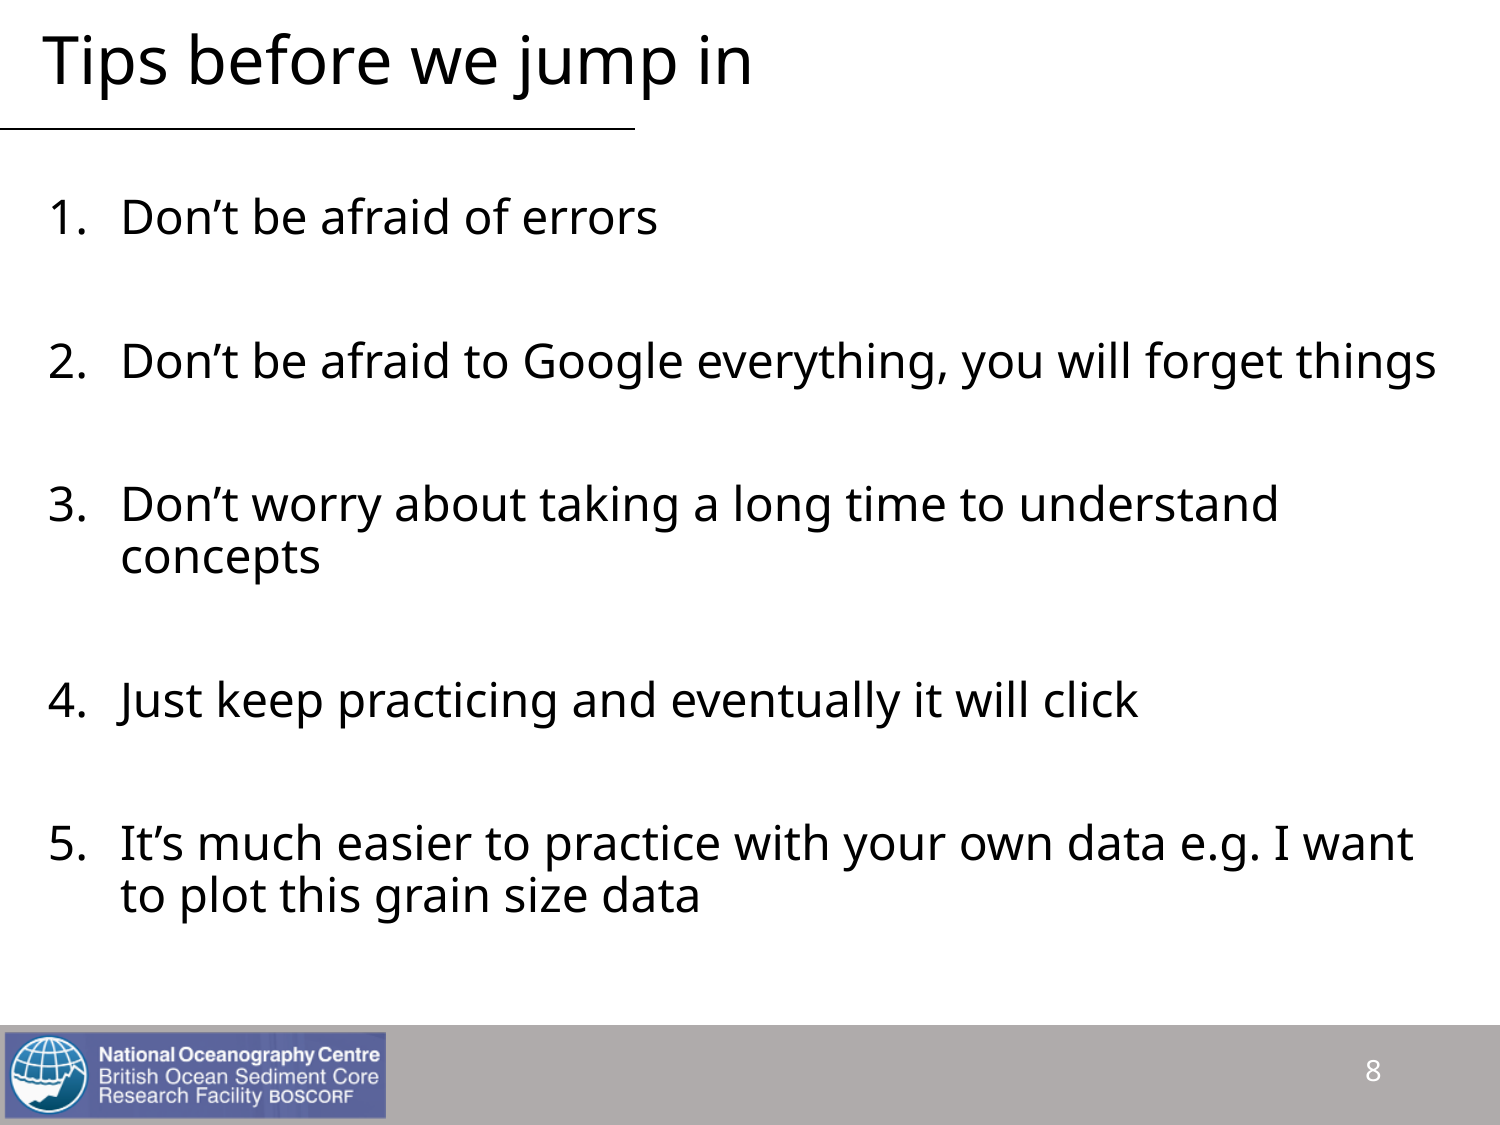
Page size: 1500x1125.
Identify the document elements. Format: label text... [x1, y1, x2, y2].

text_box [0, 1026, 1500, 1125]
slide_number 8 [1059, 1042, 1397, 1103]
list Don’t be afraid of errors Don’t be afraid to Google everything, you will forget things Don’t worry about taking a long time to understand concepts Just keep practicing and eventually it will click It’s much easier to practice with your own data e.g. I want to plot this grain size data [33, 186, 1462, 988]
title Tips before we jump in [27, 0, 885, 172]
picture [4, 1031, 386, 1119]
